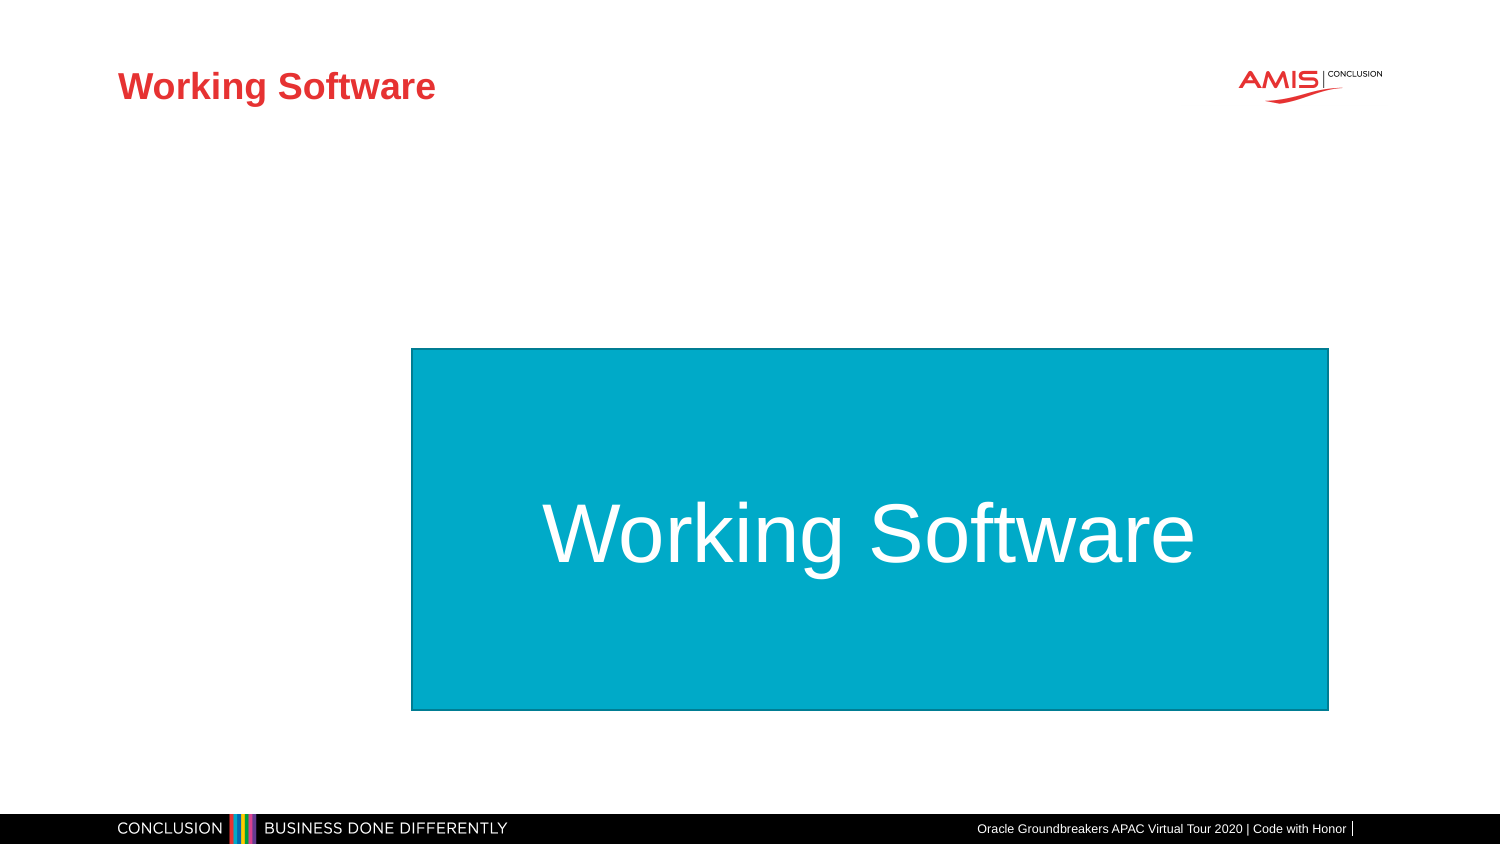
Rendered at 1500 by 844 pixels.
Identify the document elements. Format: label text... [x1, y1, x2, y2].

picture [0, 814, 236, 844]
text_box Working Software [411, 348, 1329, 711]
picture [239, 814, 1500, 844]
footer Oracle Groundbreakers APAC Virtual Tour 2020 | Code with Honor [814, 820, 1347, 839]
title Working Software [118, 47, 1205, 130]
picture [1205, 59, 1388, 106]
